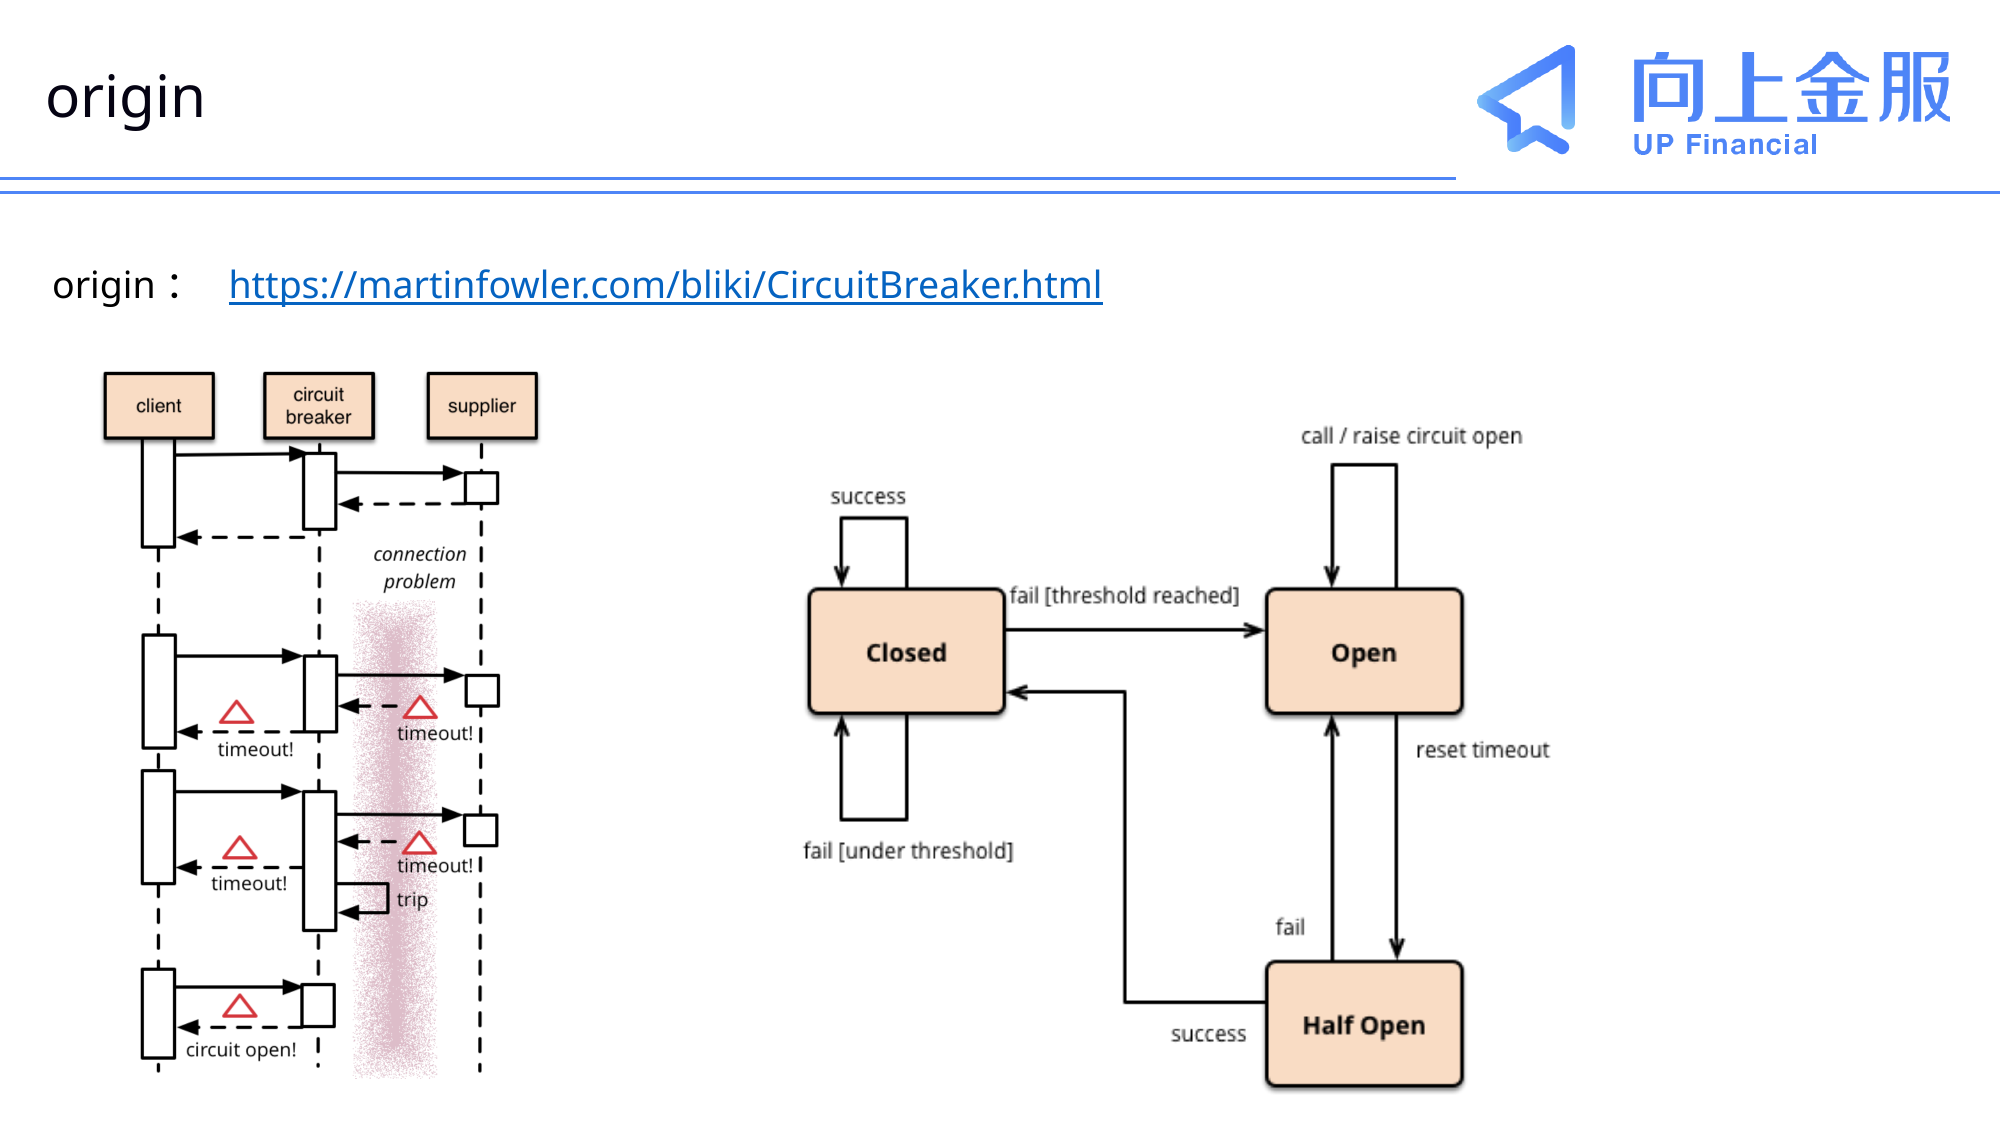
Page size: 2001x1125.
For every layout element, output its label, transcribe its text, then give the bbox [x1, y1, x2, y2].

picture [758, 374, 1723, 1125]
picture [65, 353, 679, 1088]
picture [1474, 14, 1955, 182]
title origin [30, 55, 1397, 141]
text_box origin： https://martinfowler.com/bliki/CircuitBreaker.html [37, 254, 1118, 410]
